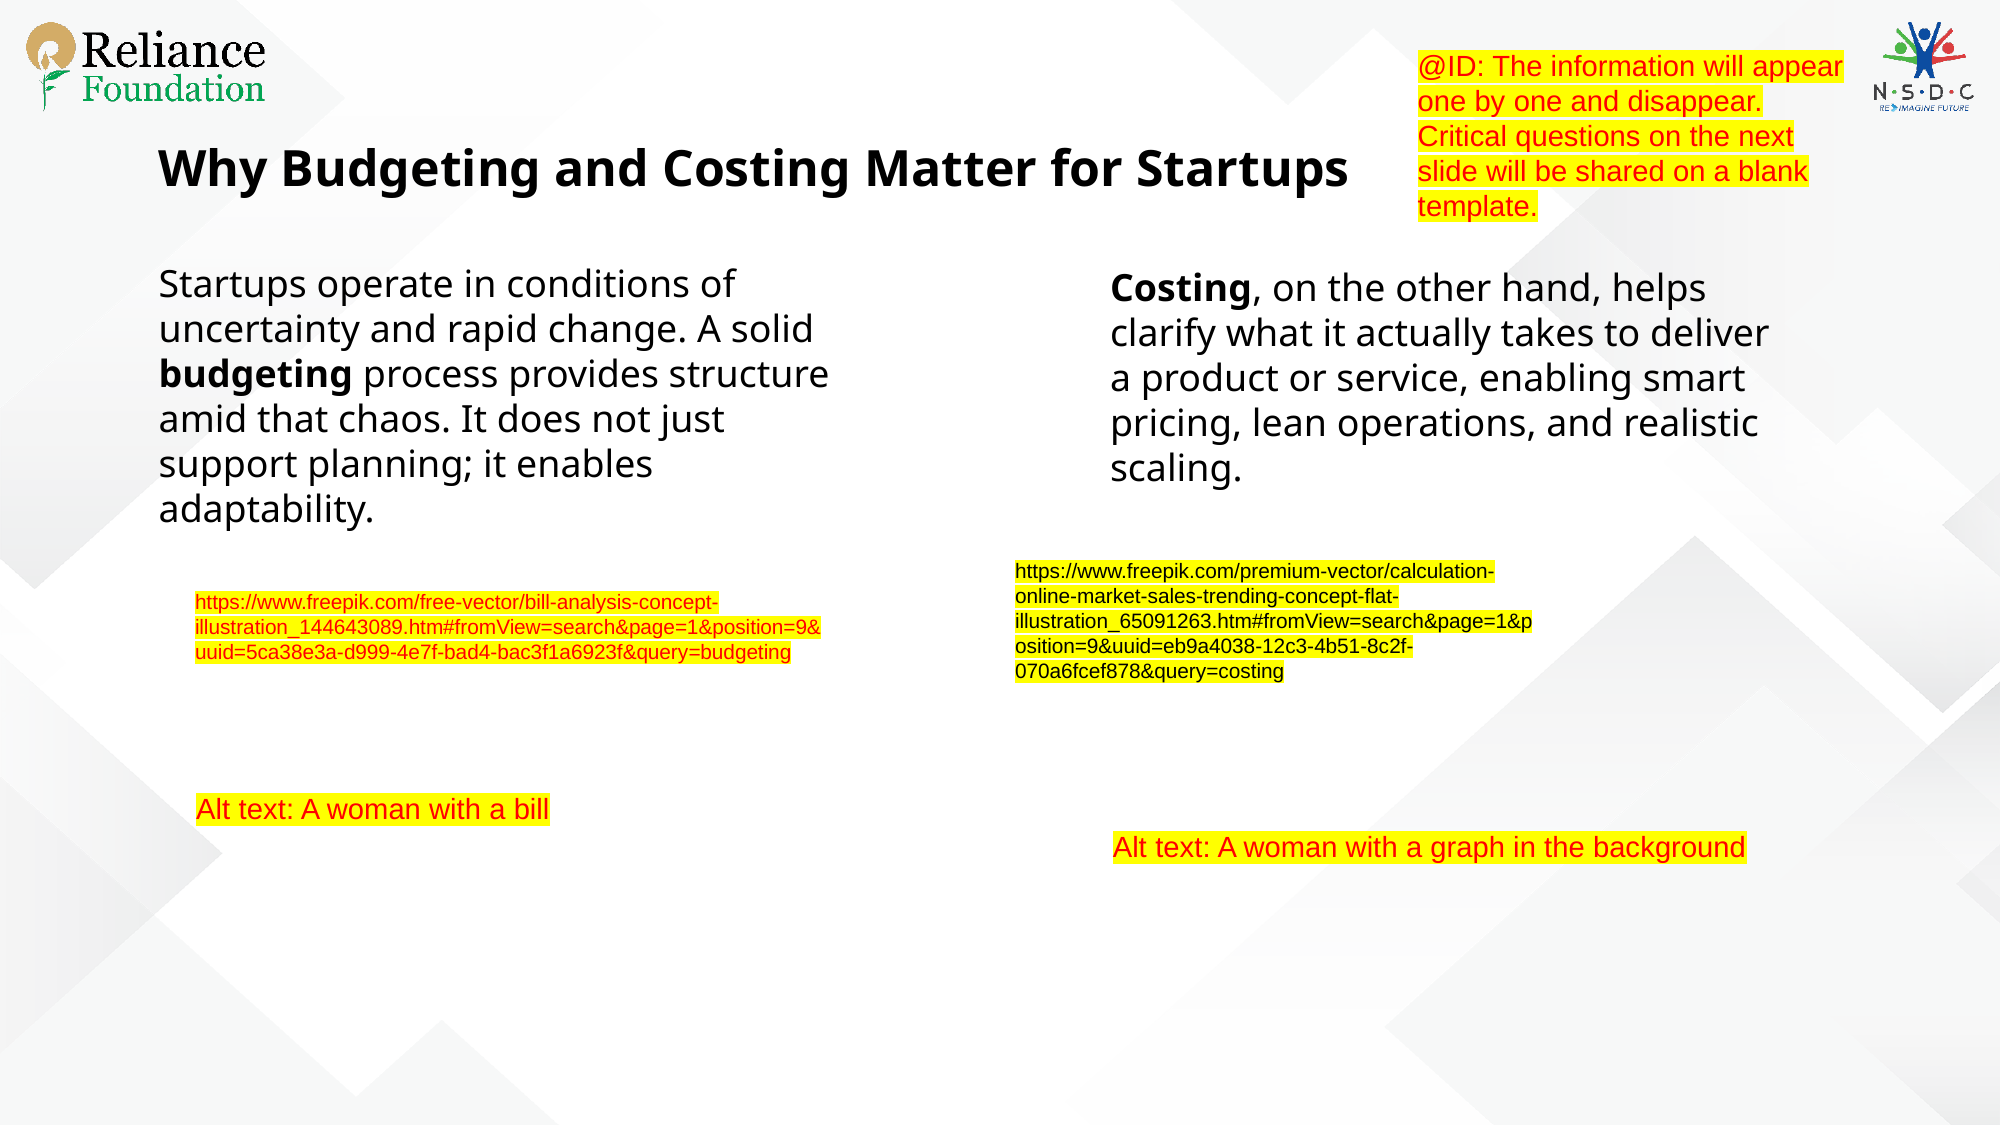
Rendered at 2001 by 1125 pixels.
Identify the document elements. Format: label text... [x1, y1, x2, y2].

text_box Alt text: A woman with a graph in the background [1098, 821, 1842, 872]
text_box Startups operate in conditions of uncertainty and rapid change. A solid budgeting process provides structure amid that chaos. It does not just support planning; it enables adaptability. [143, 252, 854, 538]
text_box https://www.freepik.com/premium-vector/calculation-online-market-sales-trending-concept-flat-illustration_65091263.htm#fromView=search&page=1&position=9&uuid=eb9a4038-12c3-4b51-8c2f-070a6fcef878&query=costing [1000, 550, 1558, 691]
text_box @ID: The information will appear one by one and disappear. Critical questions on the next slide will be shared on a blank template. [1402, 39, 1871, 230]
picture [0, 0, 2000, 1125]
text_box Why Budgeting and Costing Matter for Startups [143, 128, 1402, 204]
text_box https://www.freepik.com/free-vector/bill-analysis-concept-illustration_144643089.htm#fromView=search&page=1&position=9&uuid=5ca38e3a-d999-4e7f-bad4-bac3f1a6923f&query=budgeting [180, 581, 838, 672]
text_box Costing, on the other hand, helps clarify what it actually takes to deliver a product or service, enabling smart pricing, lean operations, and realistic scaling. [1094, 256, 1812, 497]
text_box Alt text: A woman with a bill [181, 782, 925, 833]
